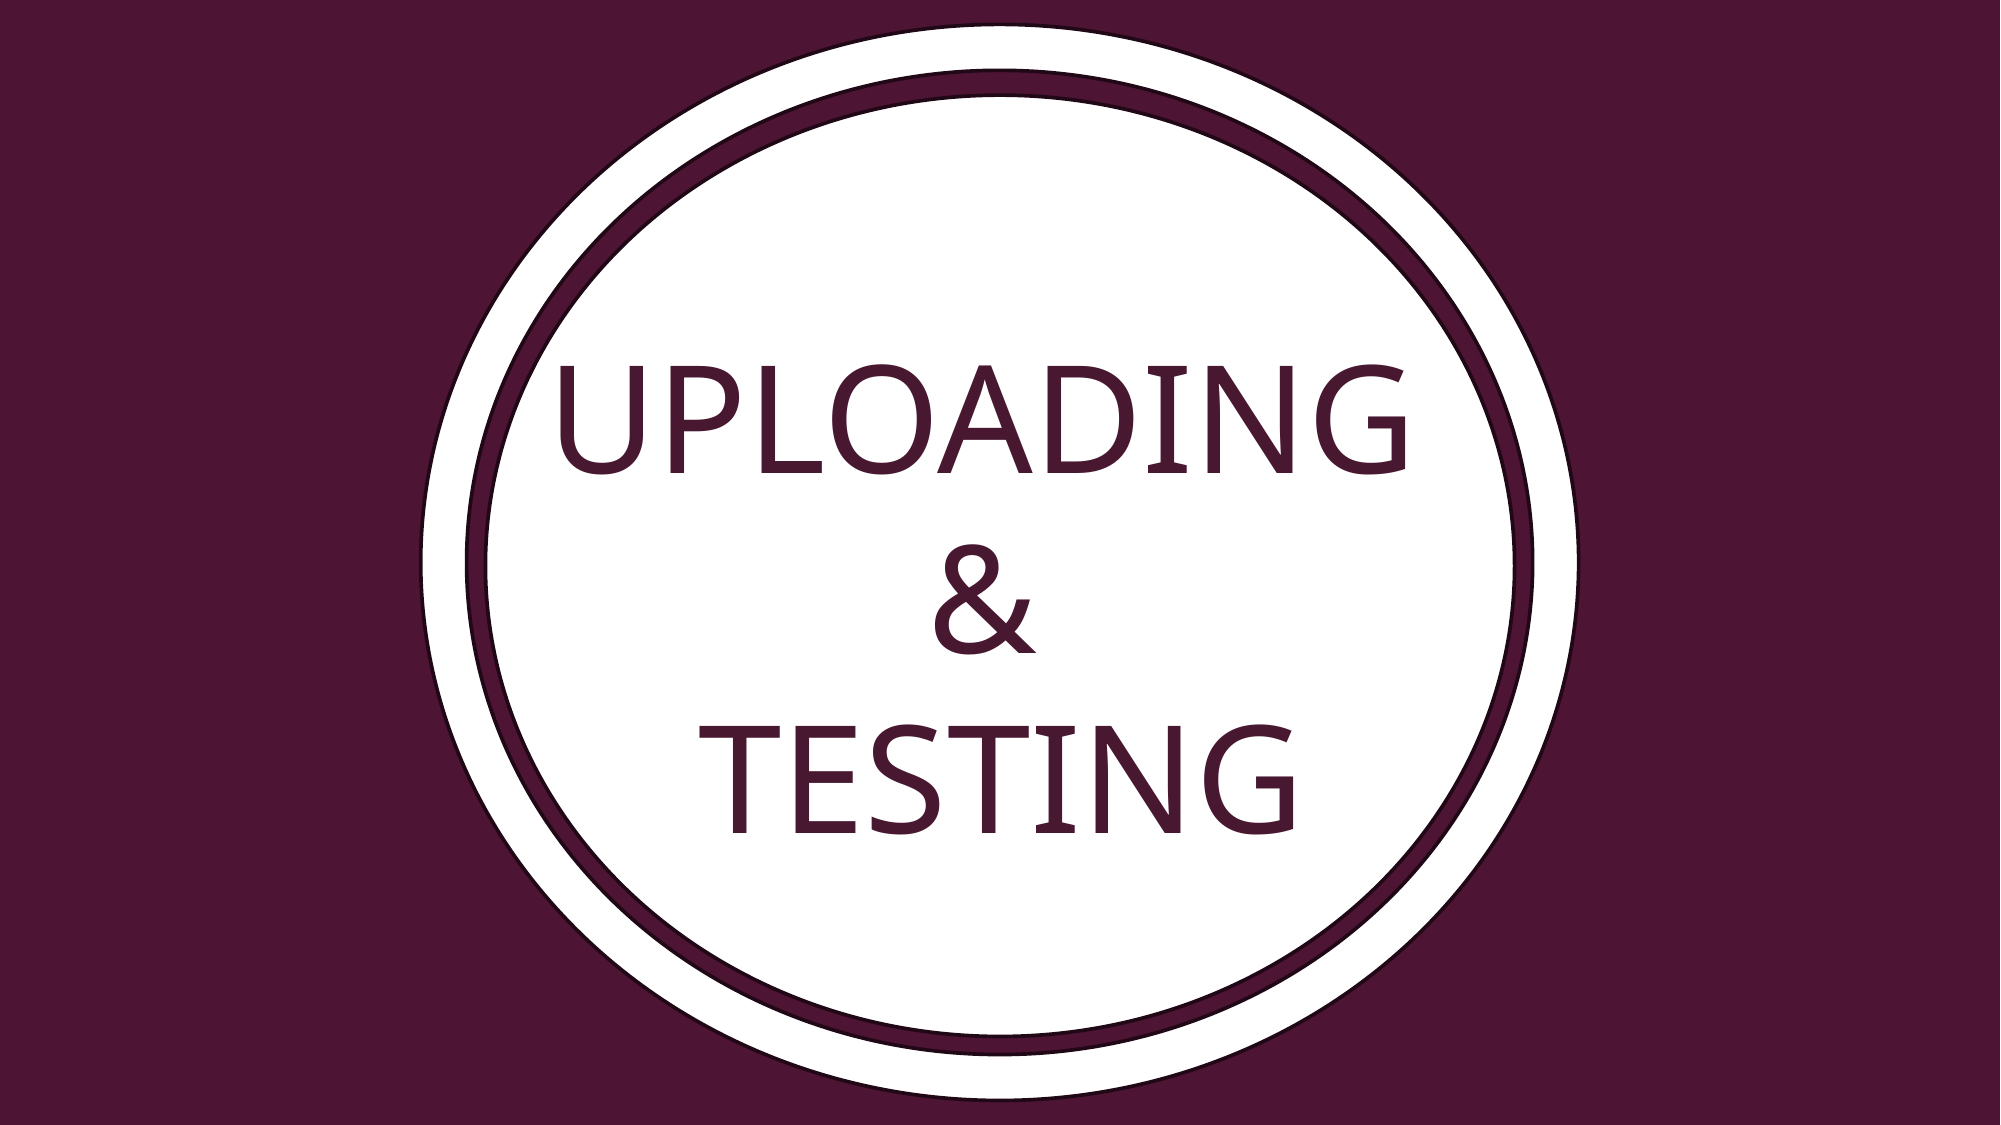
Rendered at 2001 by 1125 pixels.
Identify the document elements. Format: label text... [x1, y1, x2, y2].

text_box [562, 93, 1438, 315]
text_box [483, 22, 1516, 315]
text_box [1529, 340, 1581, 785]
text_box [605, 871, 1395, 1039]
text_box UPLOADING & TESTING [473, 315, 1529, 871]
text_box [418, 334, 473, 791]
text_box [523, 871, 1477, 1103]
